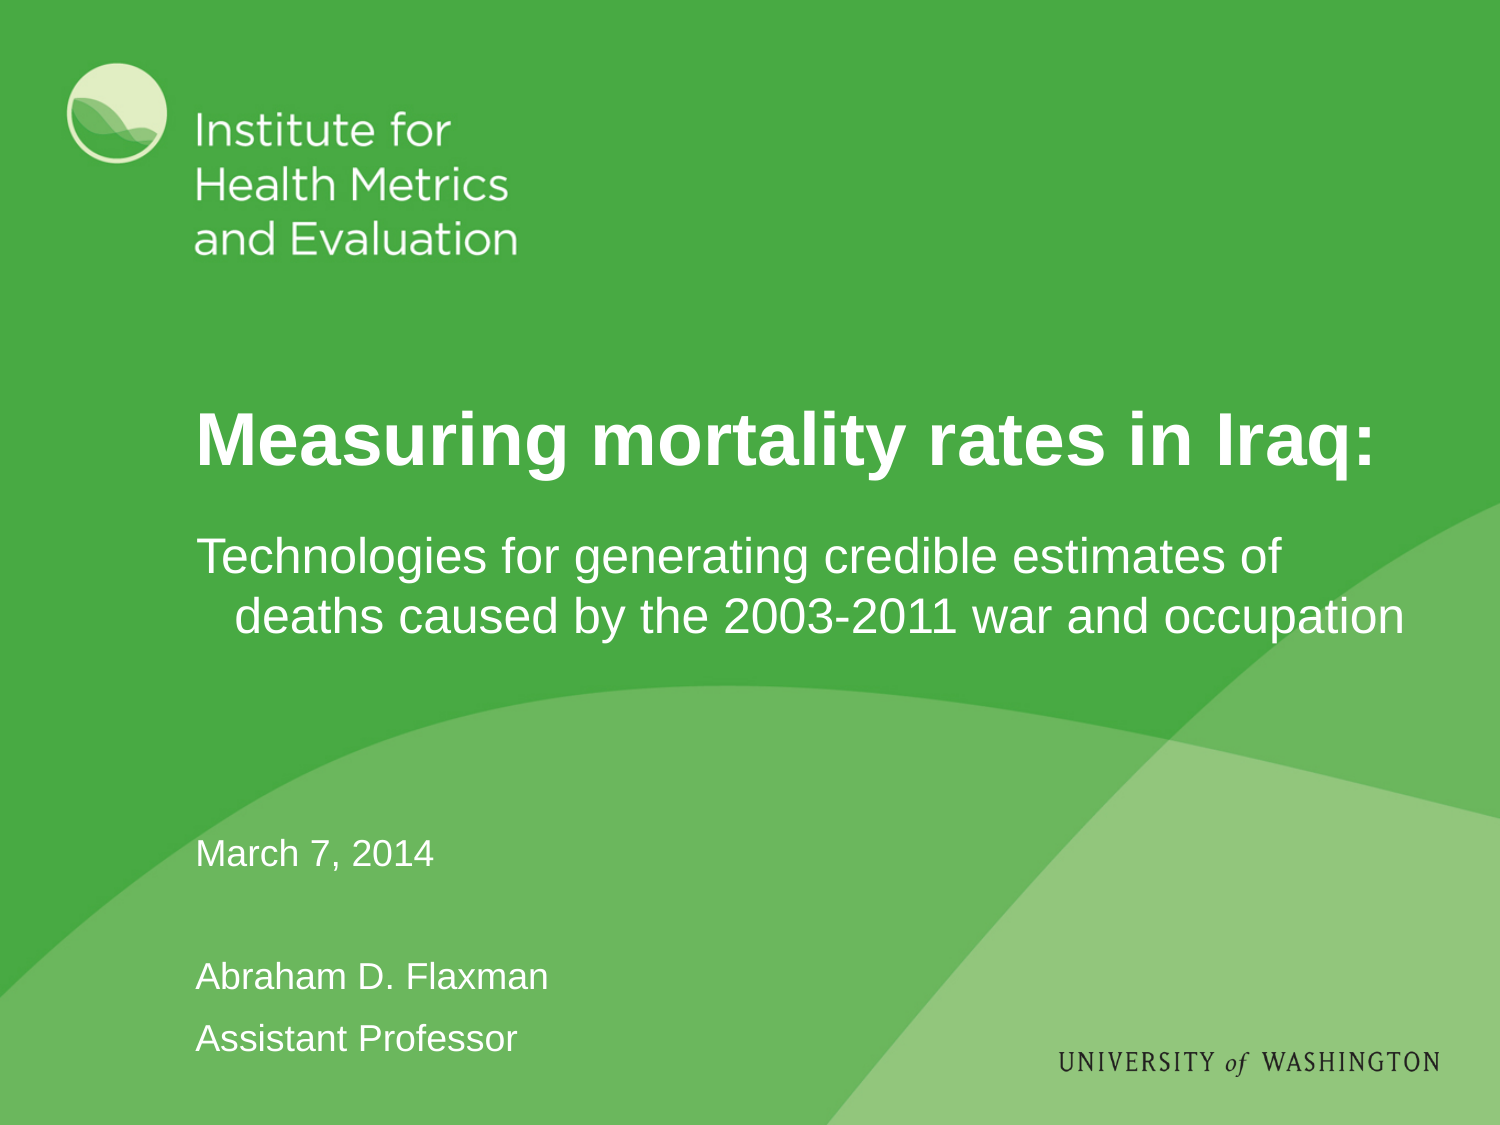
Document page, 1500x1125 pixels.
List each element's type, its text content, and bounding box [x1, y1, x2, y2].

list Technologies for generating credible estimates of deaths caused by the 2003-2011 war and occupation [180, 515, 1460, 669]
picture [0, 0, 1500, 1125]
subtitle March 7, 2014 Abraham D. Flaxman Assistant Professor [180, 821, 826, 1089]
title Measuring mortality rates in Iraq: [180, 371, 1456, 489]
